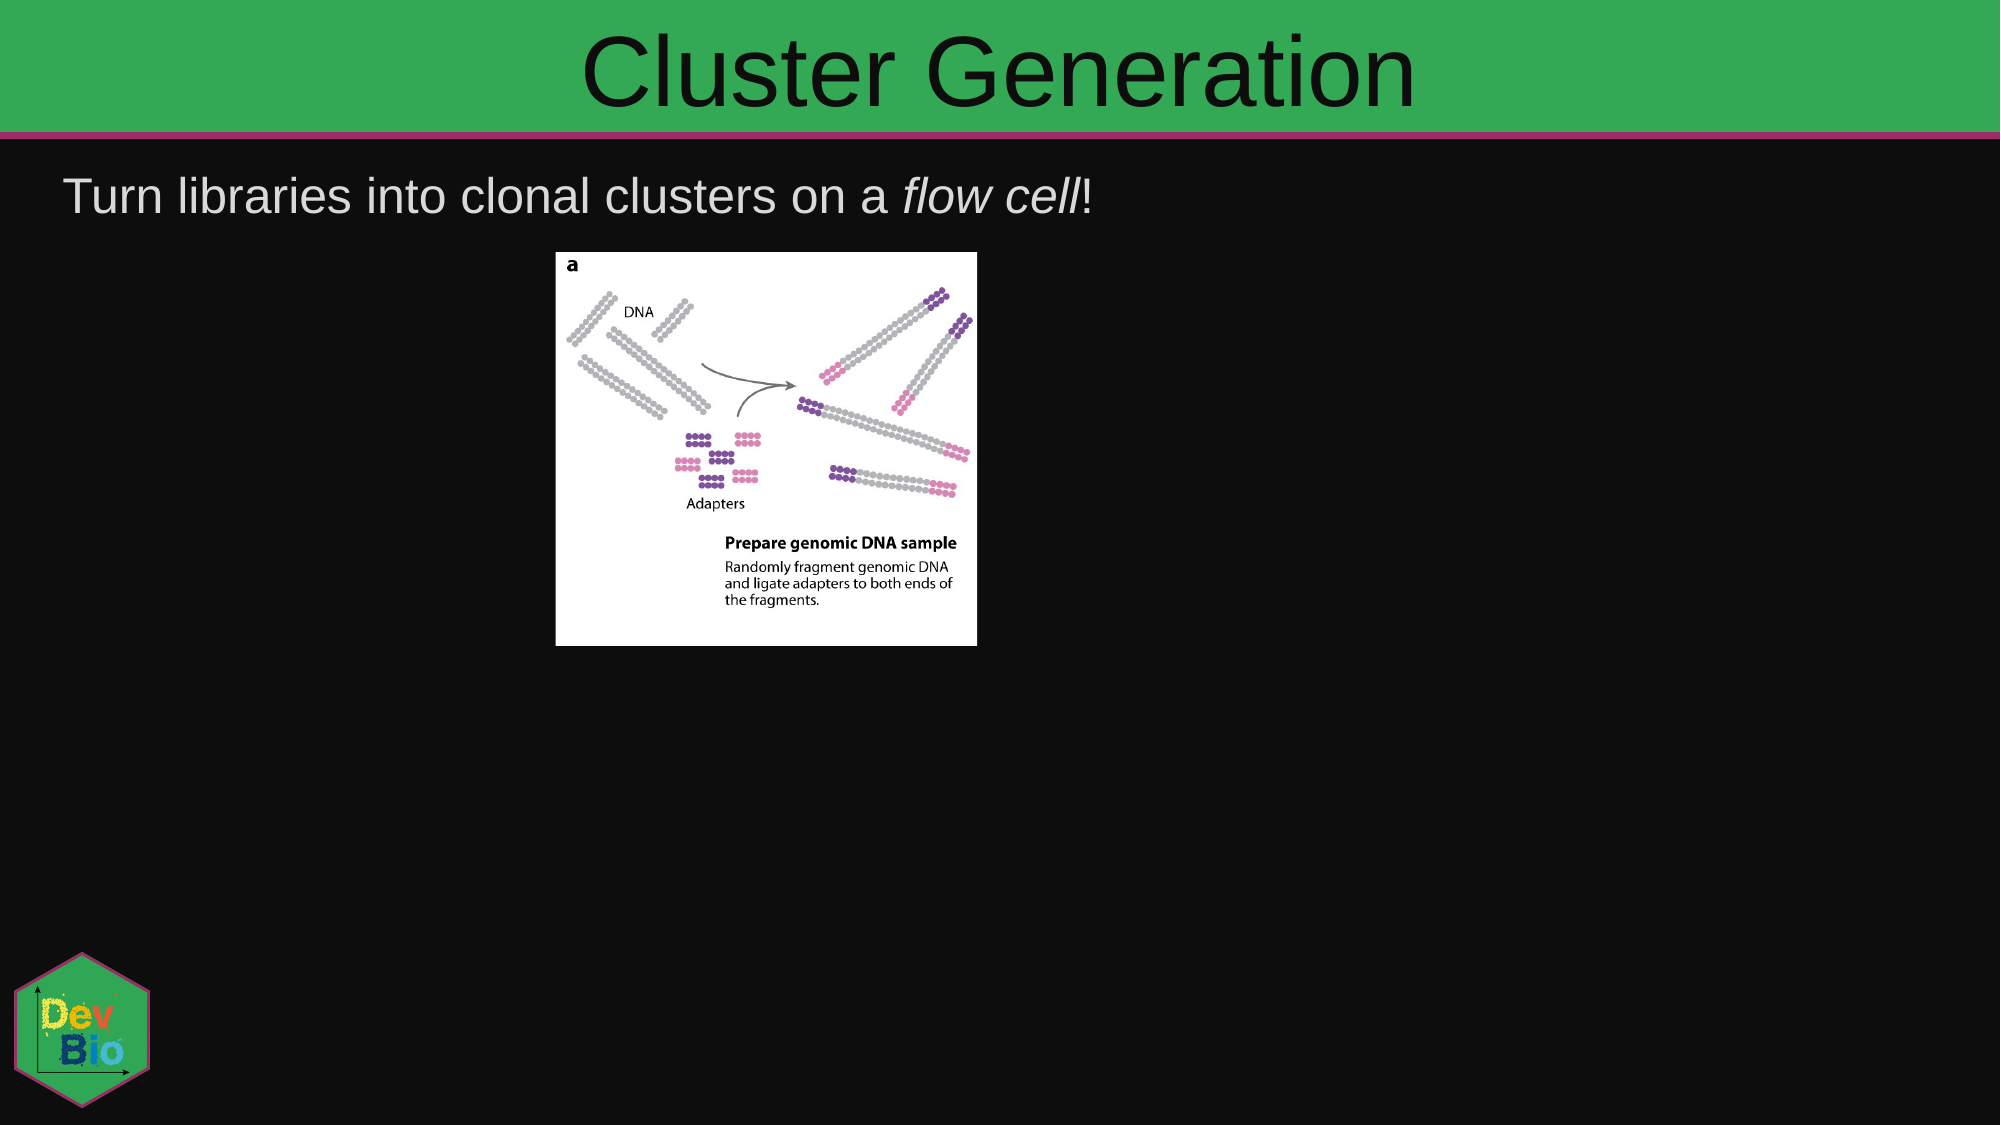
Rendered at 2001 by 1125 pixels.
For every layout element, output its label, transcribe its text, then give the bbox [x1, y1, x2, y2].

picture [555, 252, 978, 646]
text_box Turn libraries into clonal clusters on a flow cell! [47, 156, 1963, 231]
picture [14, 951, 150, 1108]
title Cluster Generation [0, 0, 2000, 132]
